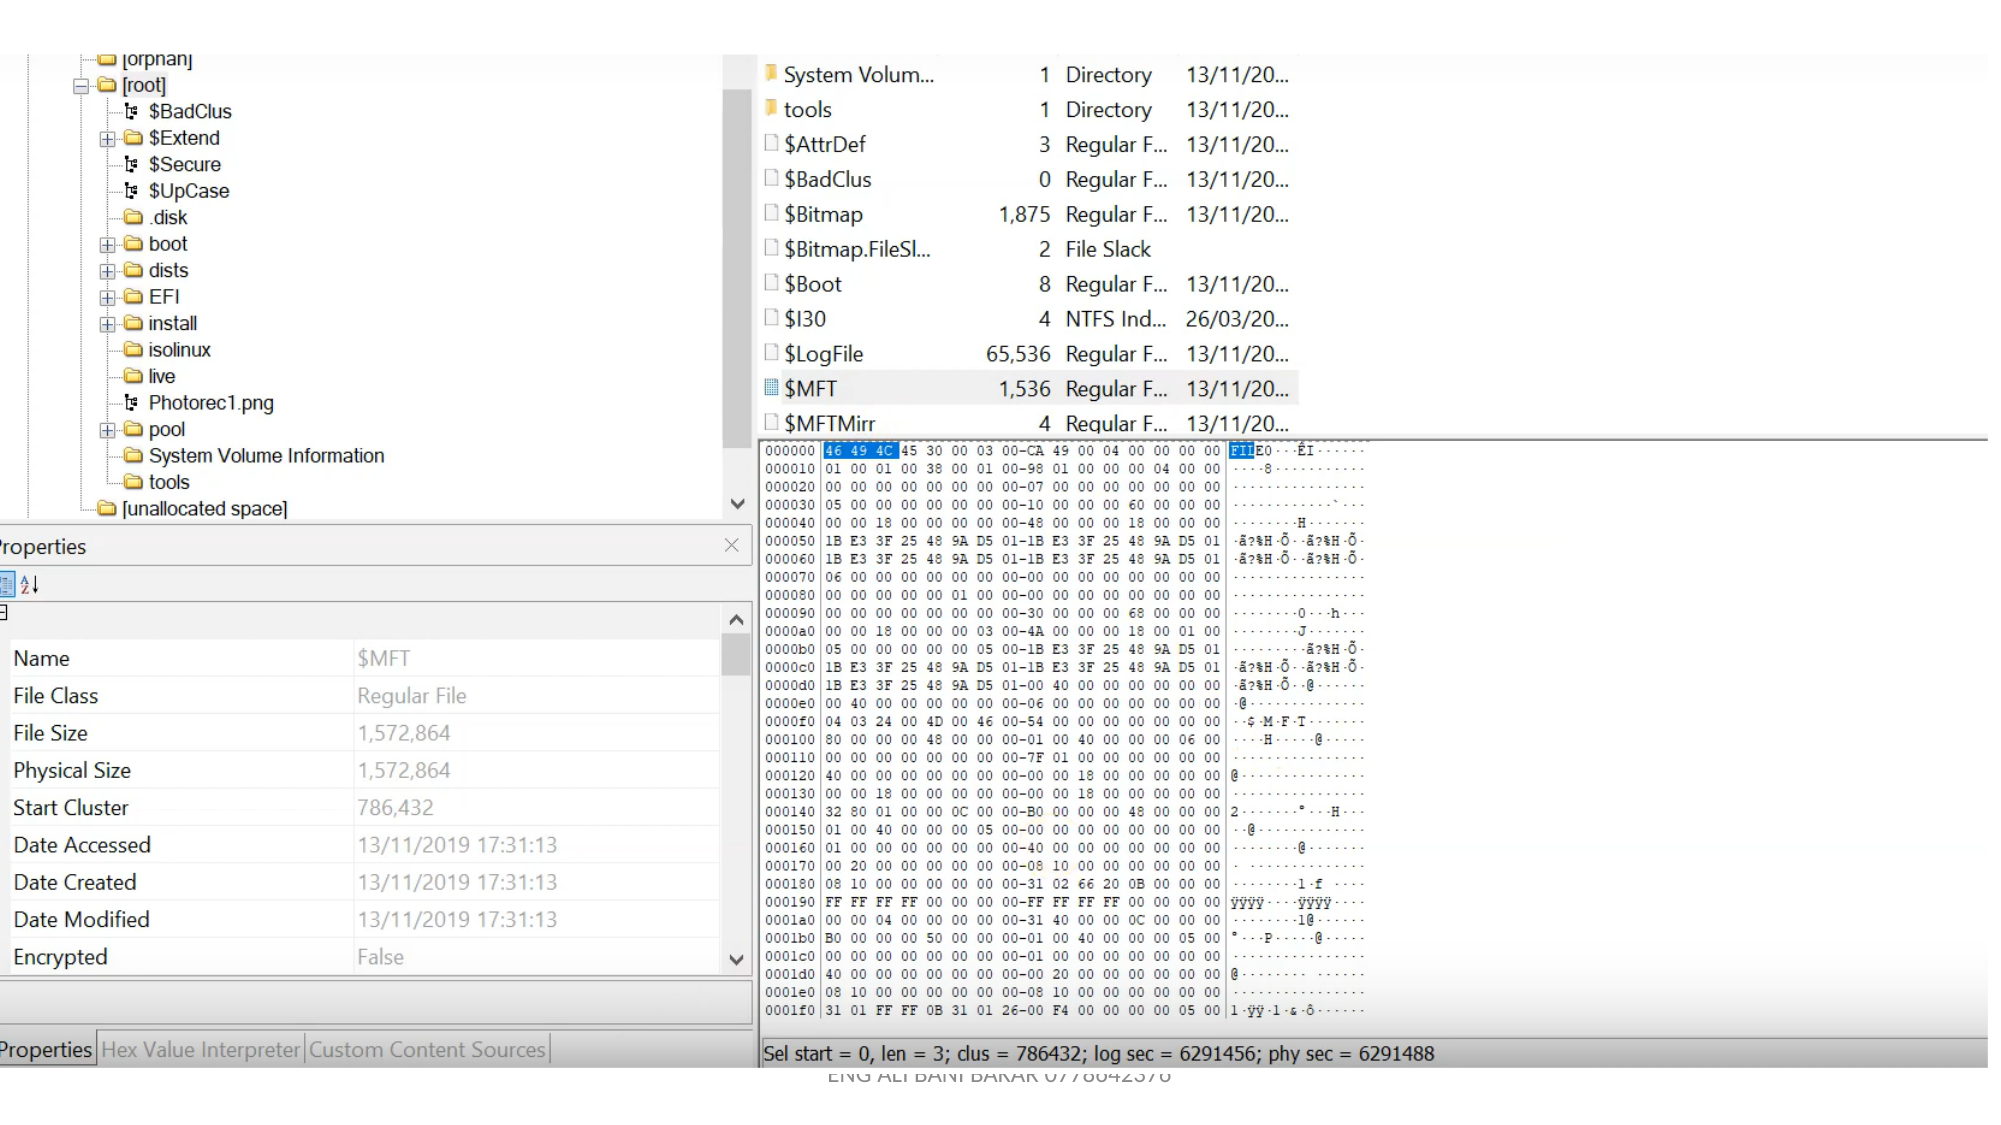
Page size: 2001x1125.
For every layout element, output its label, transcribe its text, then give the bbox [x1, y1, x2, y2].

footer ENG ALI BANI BAKAR 0778642376 [662, 1074, 1338, 1103]
picture [0, 51, 2000, 1074]
